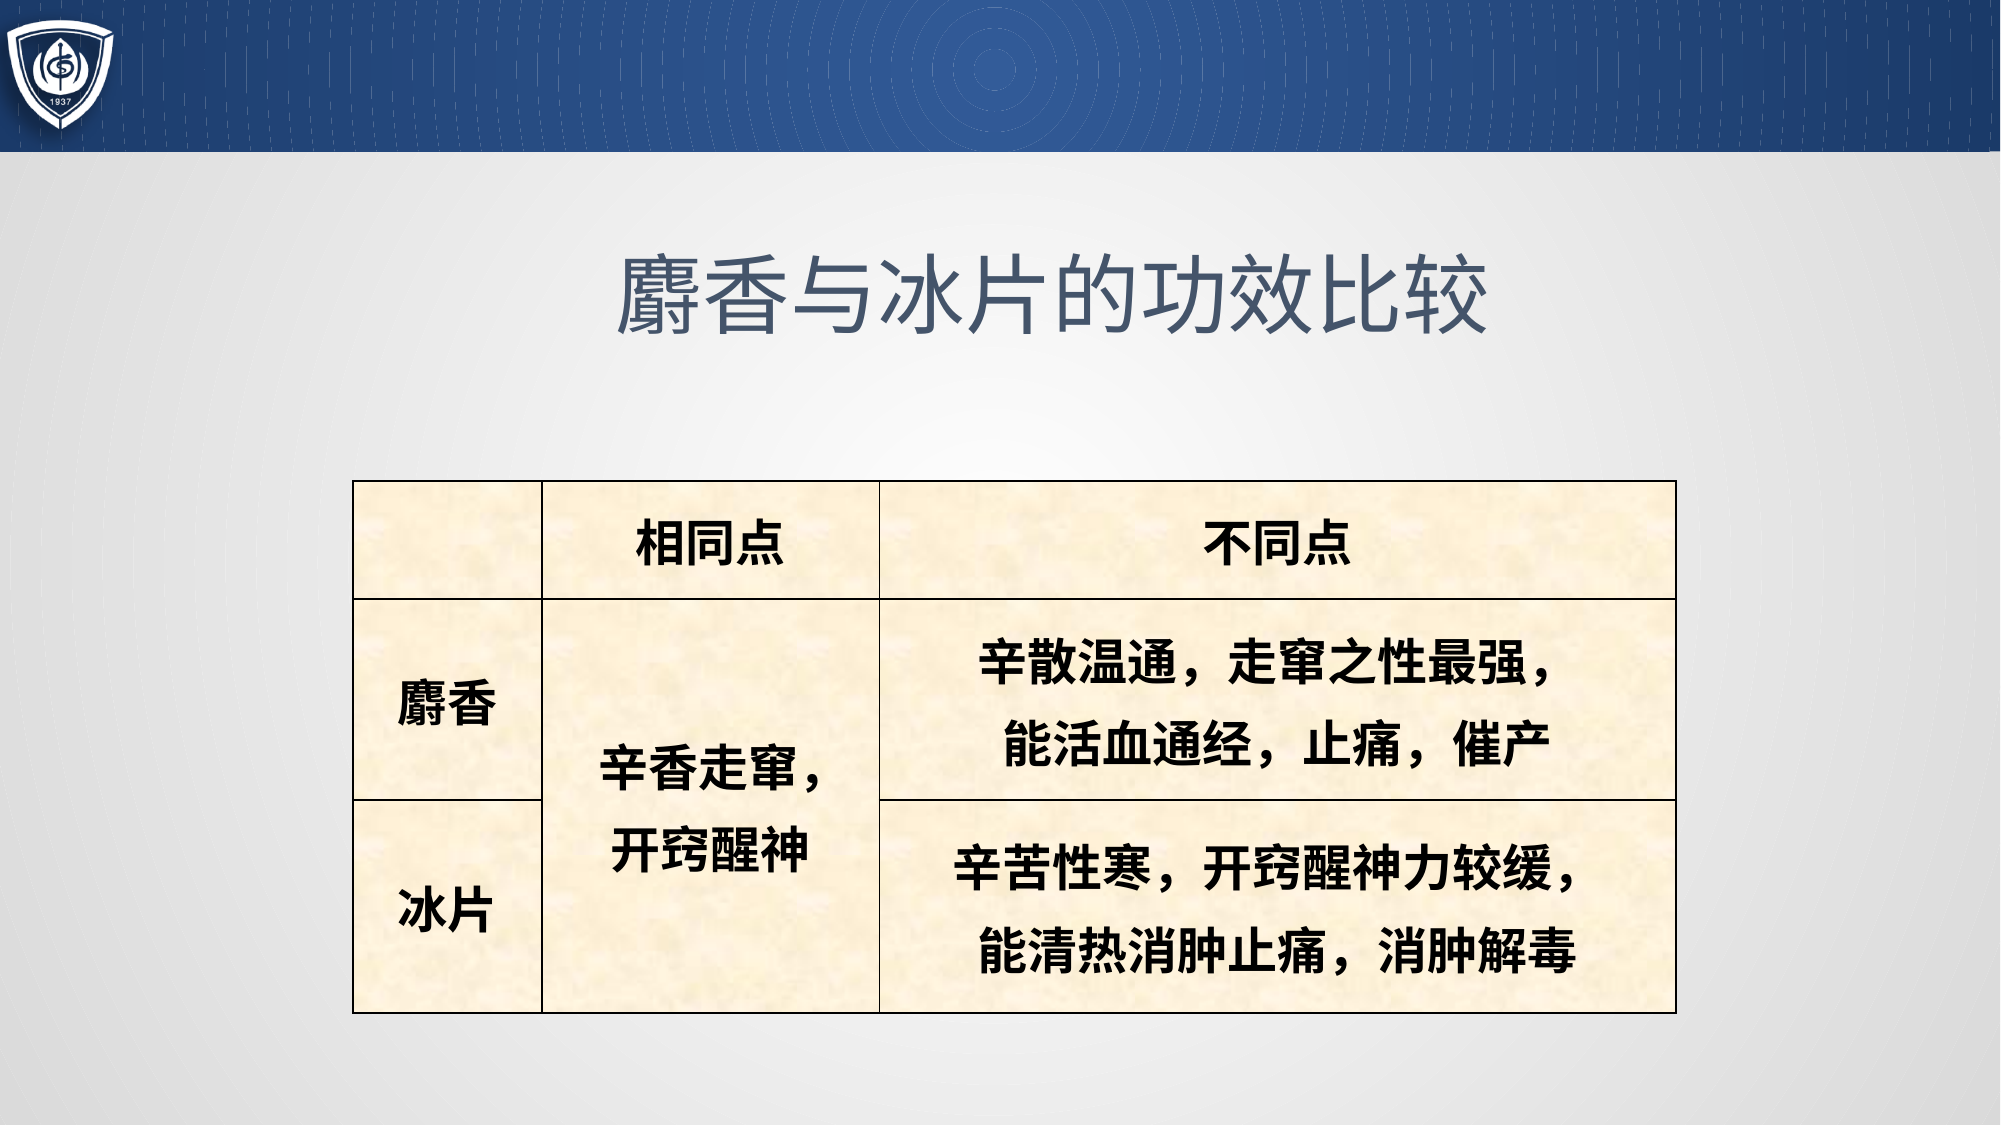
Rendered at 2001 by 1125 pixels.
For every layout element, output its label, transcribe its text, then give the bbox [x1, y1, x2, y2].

table_header 相同点 [543, 482, 879, 598]
table_cell 辛散温通，走窜之性最强， 能活血通经，止痛，催产 [880, 600, 1675, 799]
table_header 不同点 [880, 482, 1675, 598]
table_header [354, 482, 541, 598]
table_cell 辛香走窜， 开窍醒神 [543, 600, 879, 1012]
text_box 麝香与冰片的功效比较 [397, 232, 1709, 420]
picture [0, 14, 119, 138]
table_cell 辛苦性寒，开窍醒神力较缓， 能清热消肿止痛，消肿解毒 [880, 801, 1675, 1012]
table_cell 冰片 [354, 801, 541, 1012]
table_cell 麝香 [354, 600, 541, 799]
